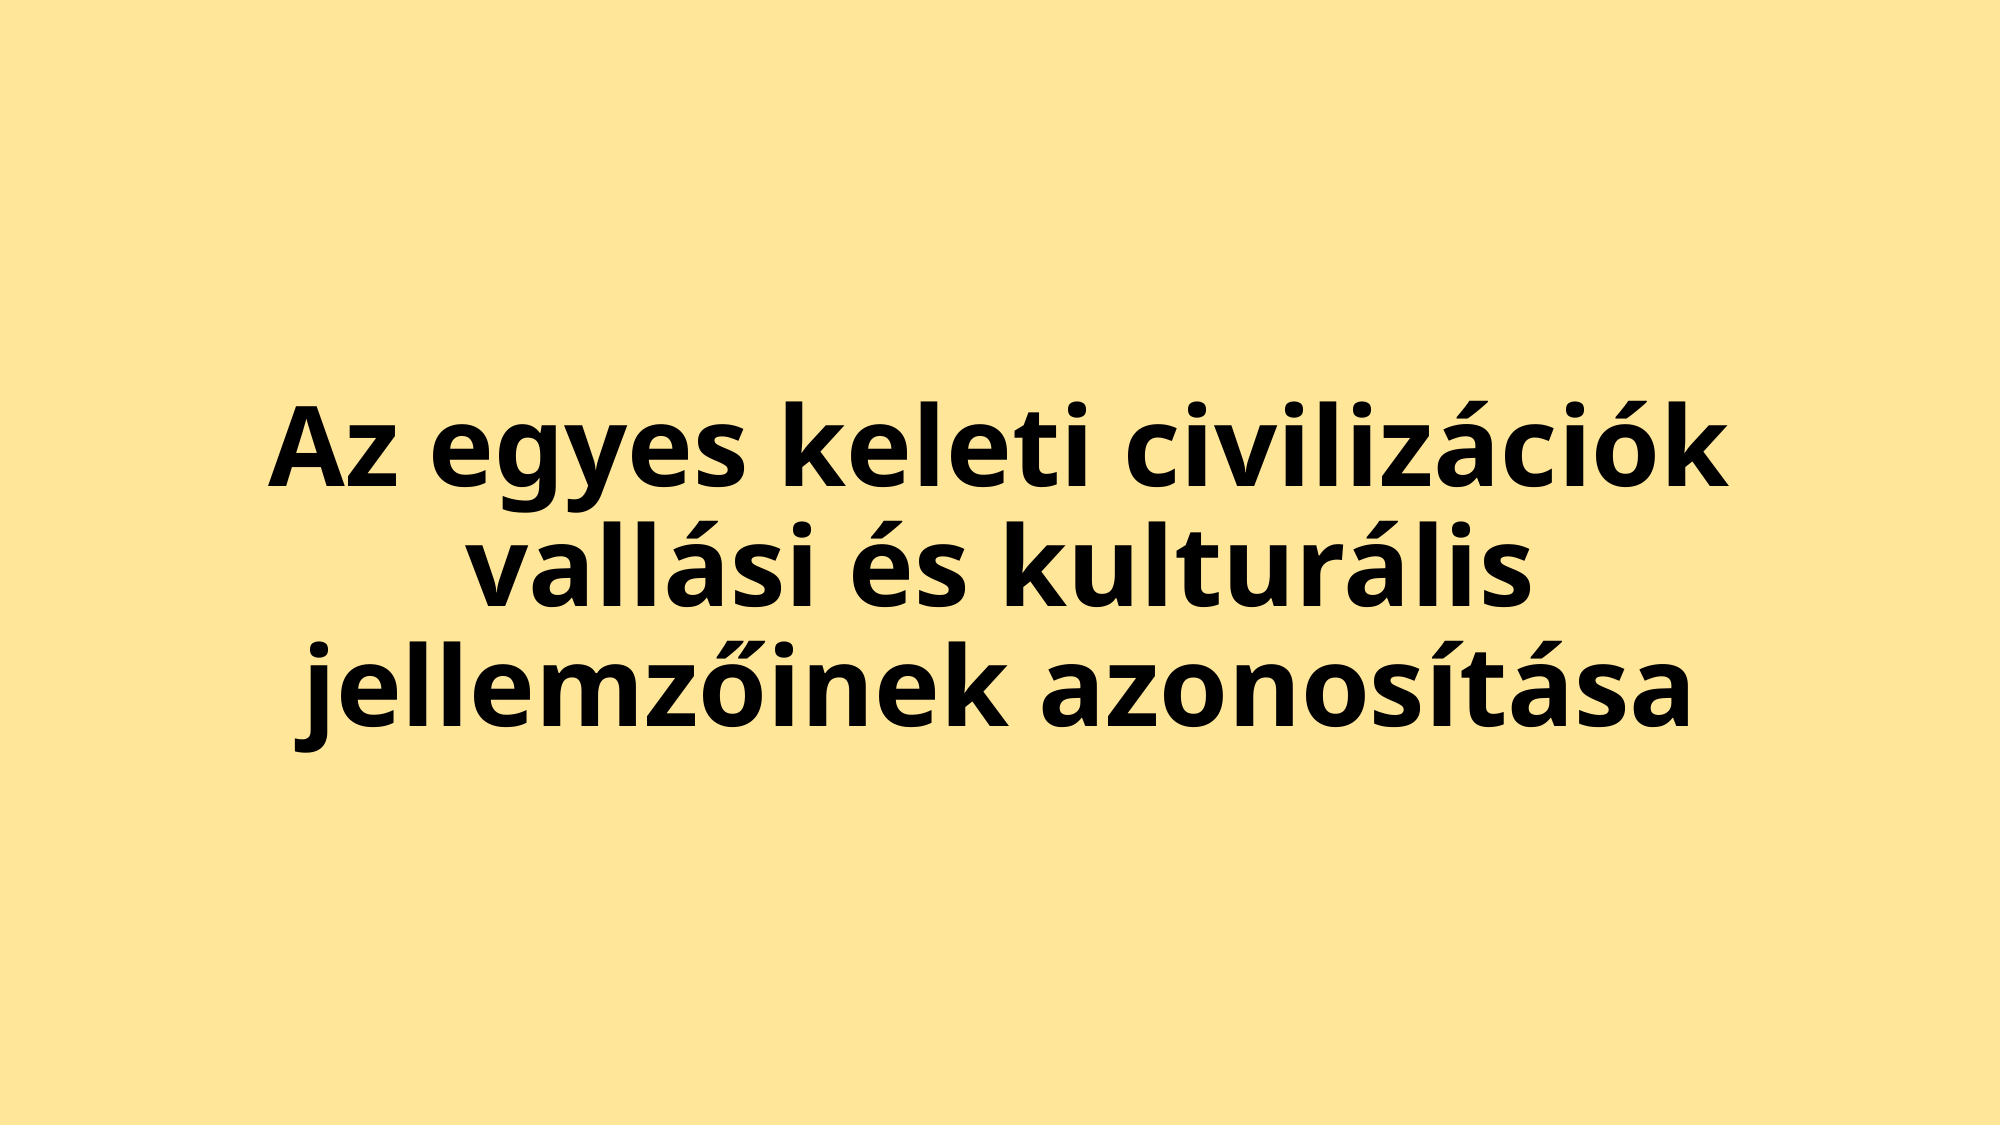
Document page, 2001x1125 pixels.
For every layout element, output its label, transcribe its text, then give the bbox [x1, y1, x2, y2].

title Az egyes keleti civilizációk vallási és kulturális jellemzőinek azonosítása [249, 366, 1750, 759]
